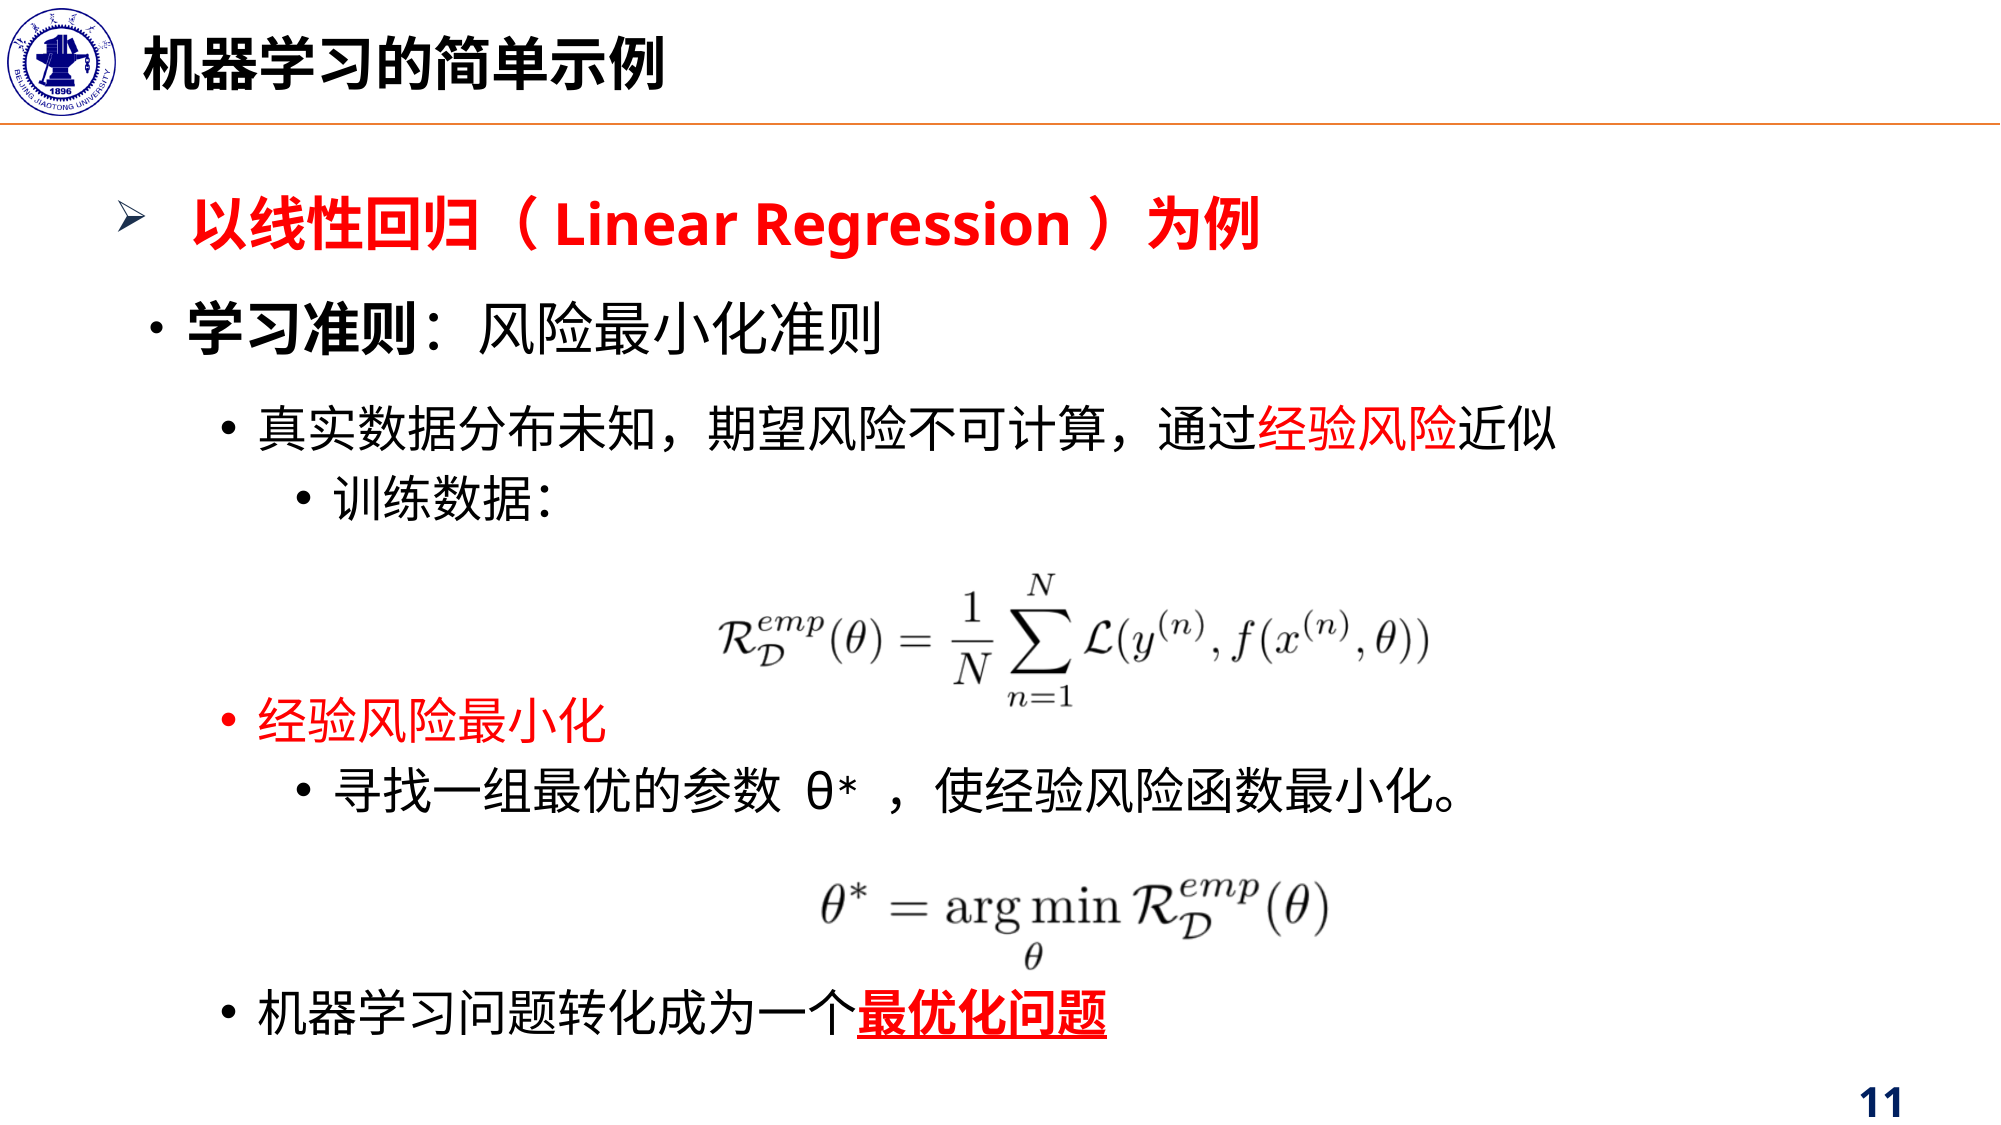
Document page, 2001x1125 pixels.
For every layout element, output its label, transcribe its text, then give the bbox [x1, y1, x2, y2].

text_box 机器学习的简单示例 [127, 19, 1958, 105]
picture [702, 562, 1430, 712]
text_box 以线性回归（Linear Regression）为例 学习准则：风险最小化准则 [99, 144, 1300, 338]
picture [7, 8, 116, 116]
picture [801, 837, 1331, 977]
